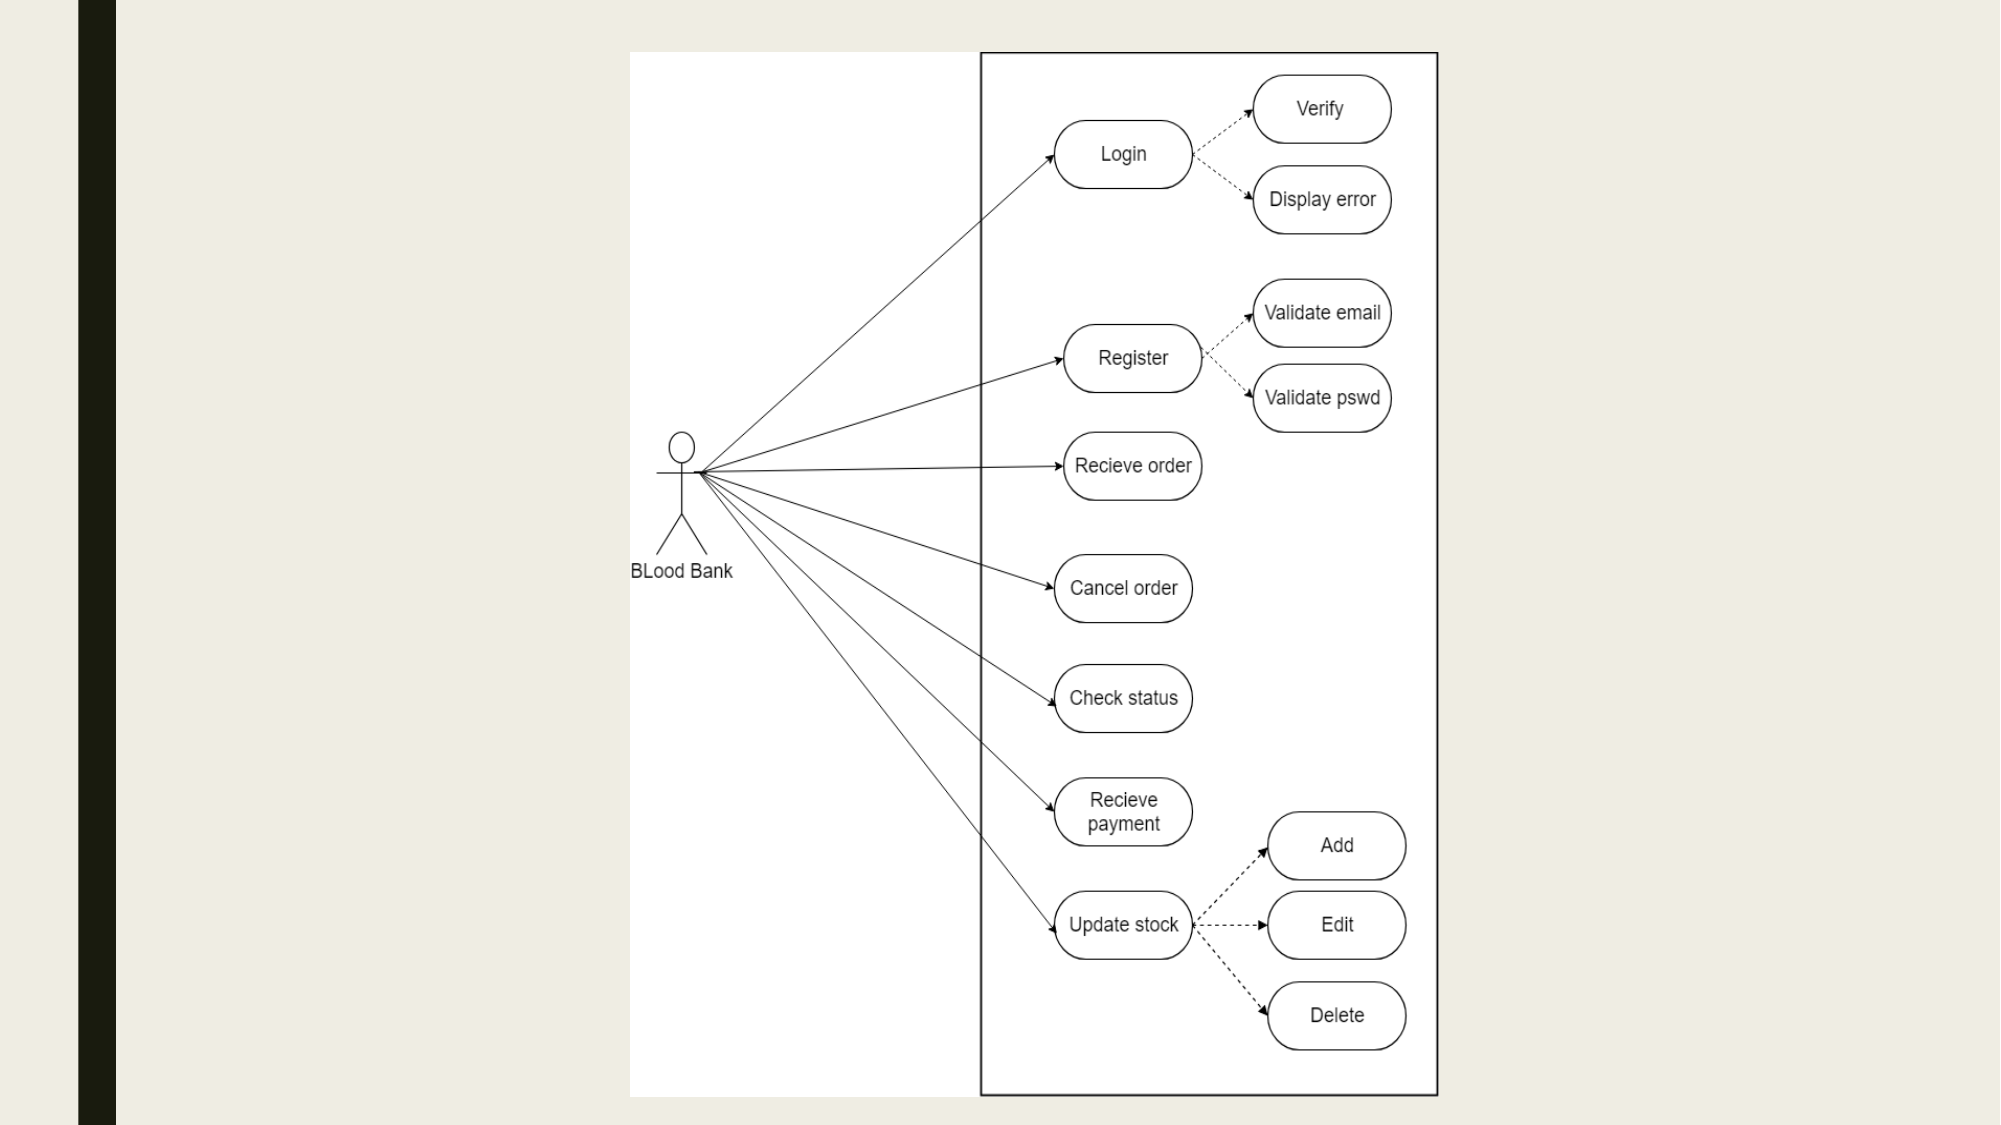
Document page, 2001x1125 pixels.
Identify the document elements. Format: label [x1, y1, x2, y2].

list [629, 52, 1439, 1097]
